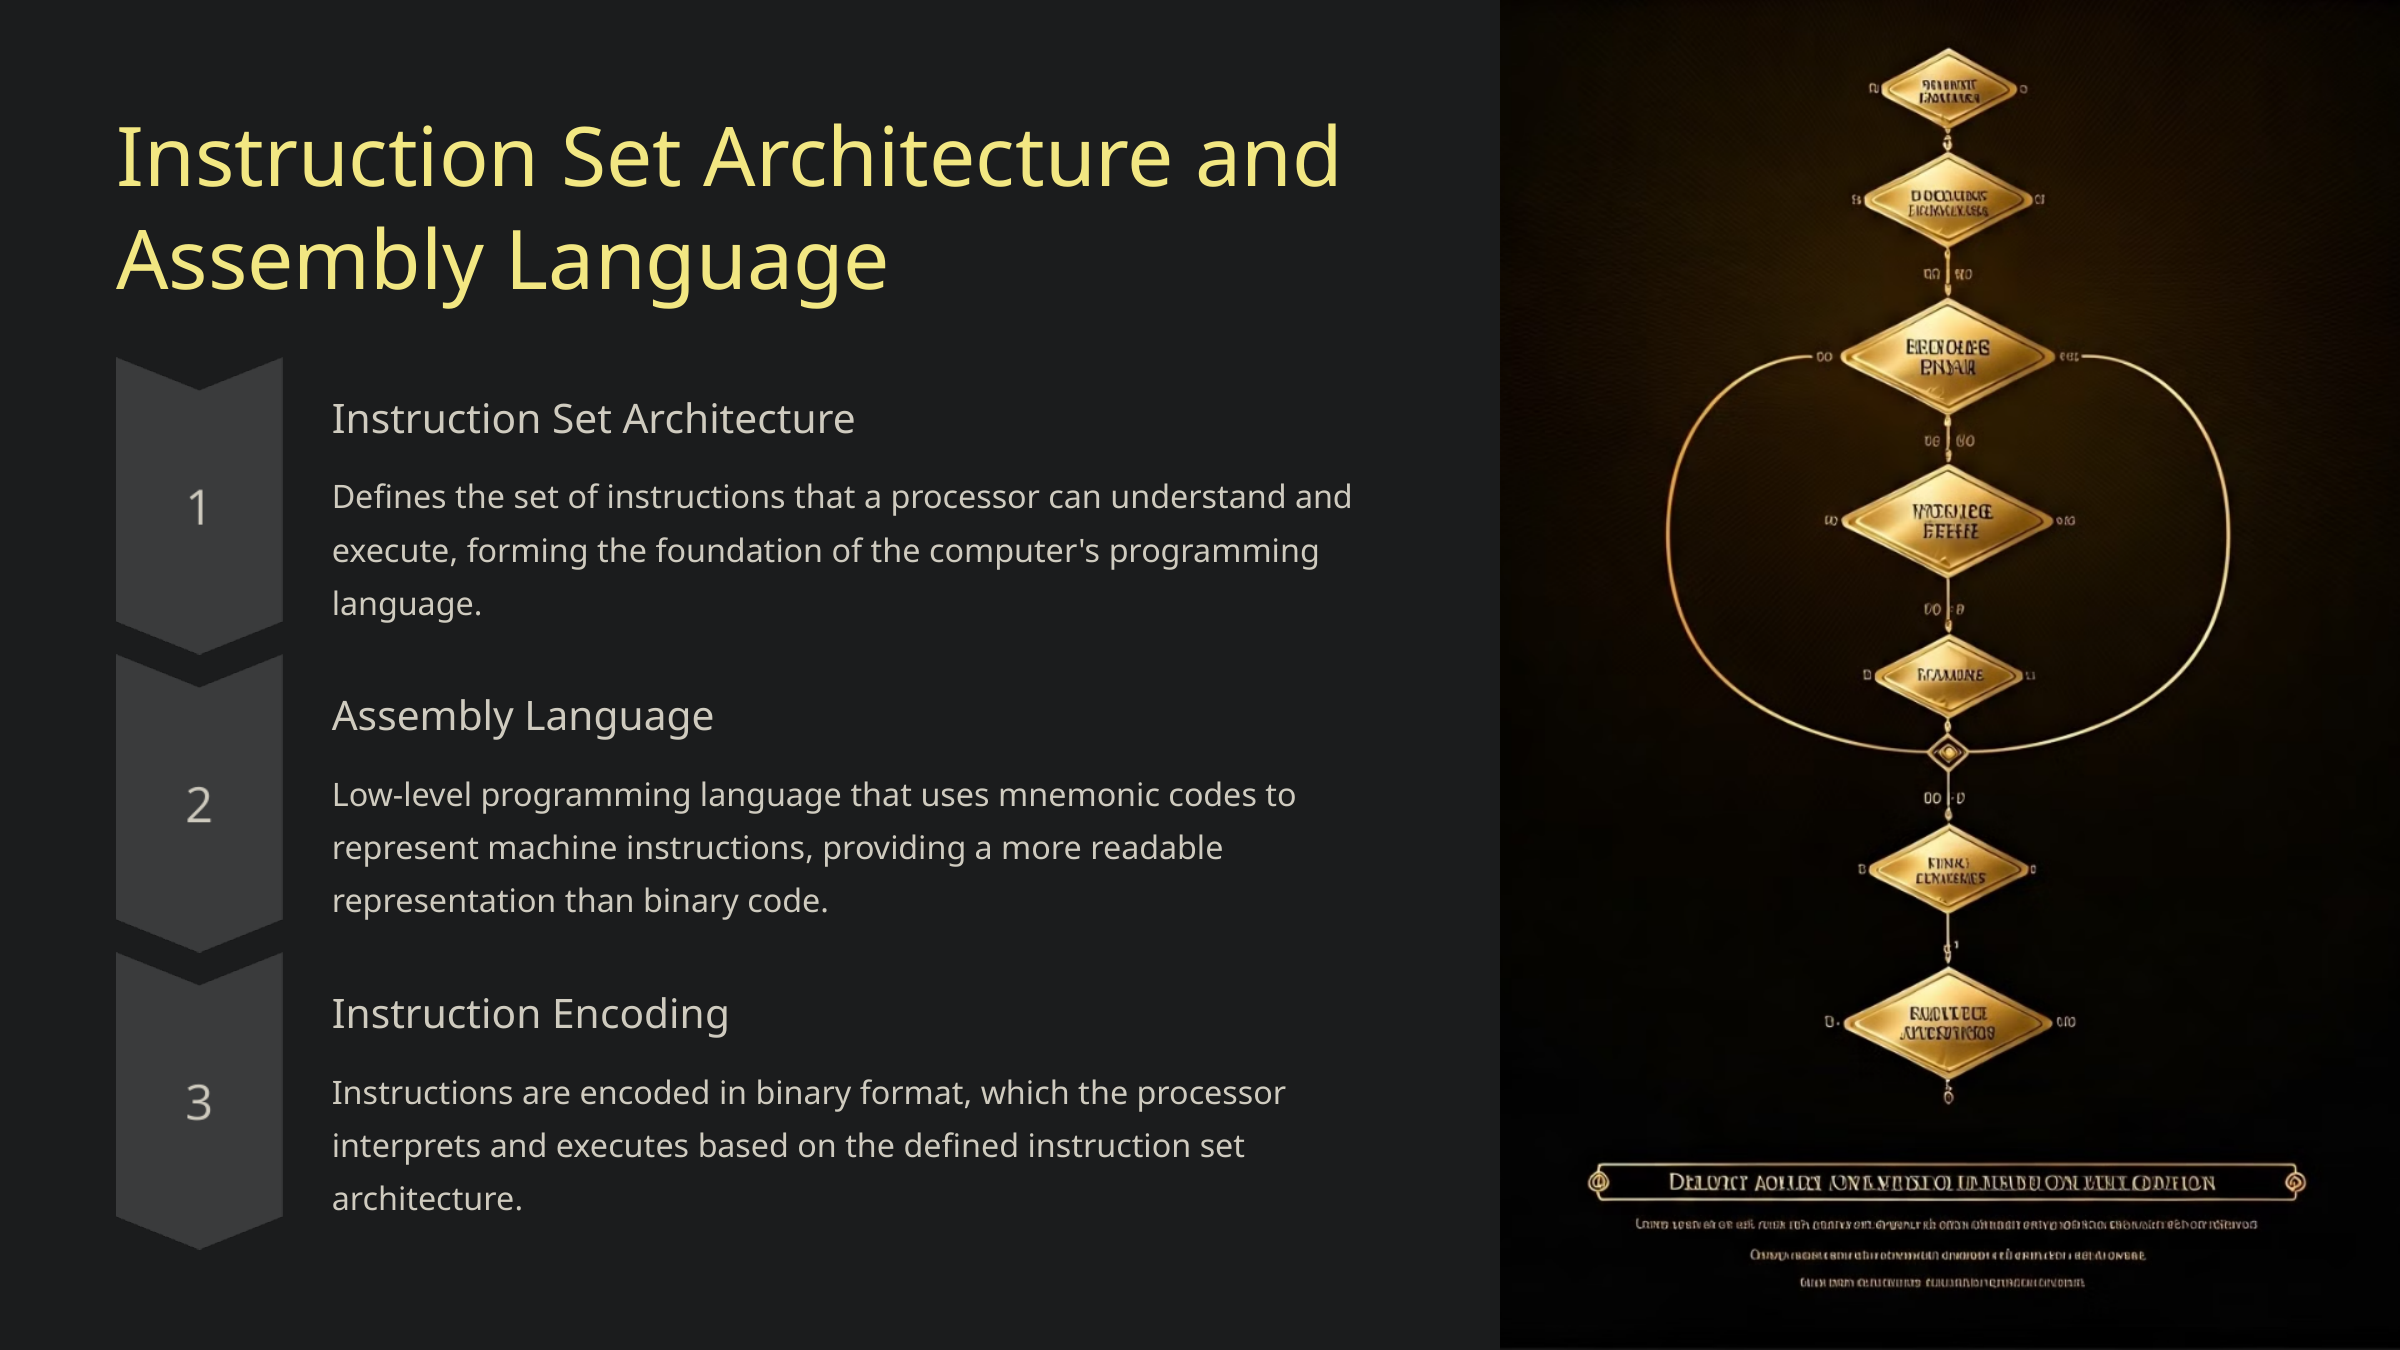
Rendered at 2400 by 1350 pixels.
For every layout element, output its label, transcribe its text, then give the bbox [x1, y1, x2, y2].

picture [1499, 0, 2400, 1350]
text_box Instructions are encoded in binary format, which the processor interprets and executes based on the defined instruction set architecture. [331, 1057, 1384, 1217]
text_box Low-level programming language that uses mnemonic codes to represent machine instructions, providing a more readable representation than binary code. [331, 759, 1384, 920]
text_box Defines the set of instructions that a processor can understand and execute, forming the foundation of the computer's programming language. [331, 462, 1384, 622]
text_box Instruction Set Architecture [331, 390, 888, 443]
text_box Assembly Language [331, 687, 747, 740]
picture [116, 357, 283, 1250]
text_box Instruction Set Architecture and Assembly Language [116, 99, 1384, 308]
text_box Instruction Encoding [331, 985, 755, 1038]
